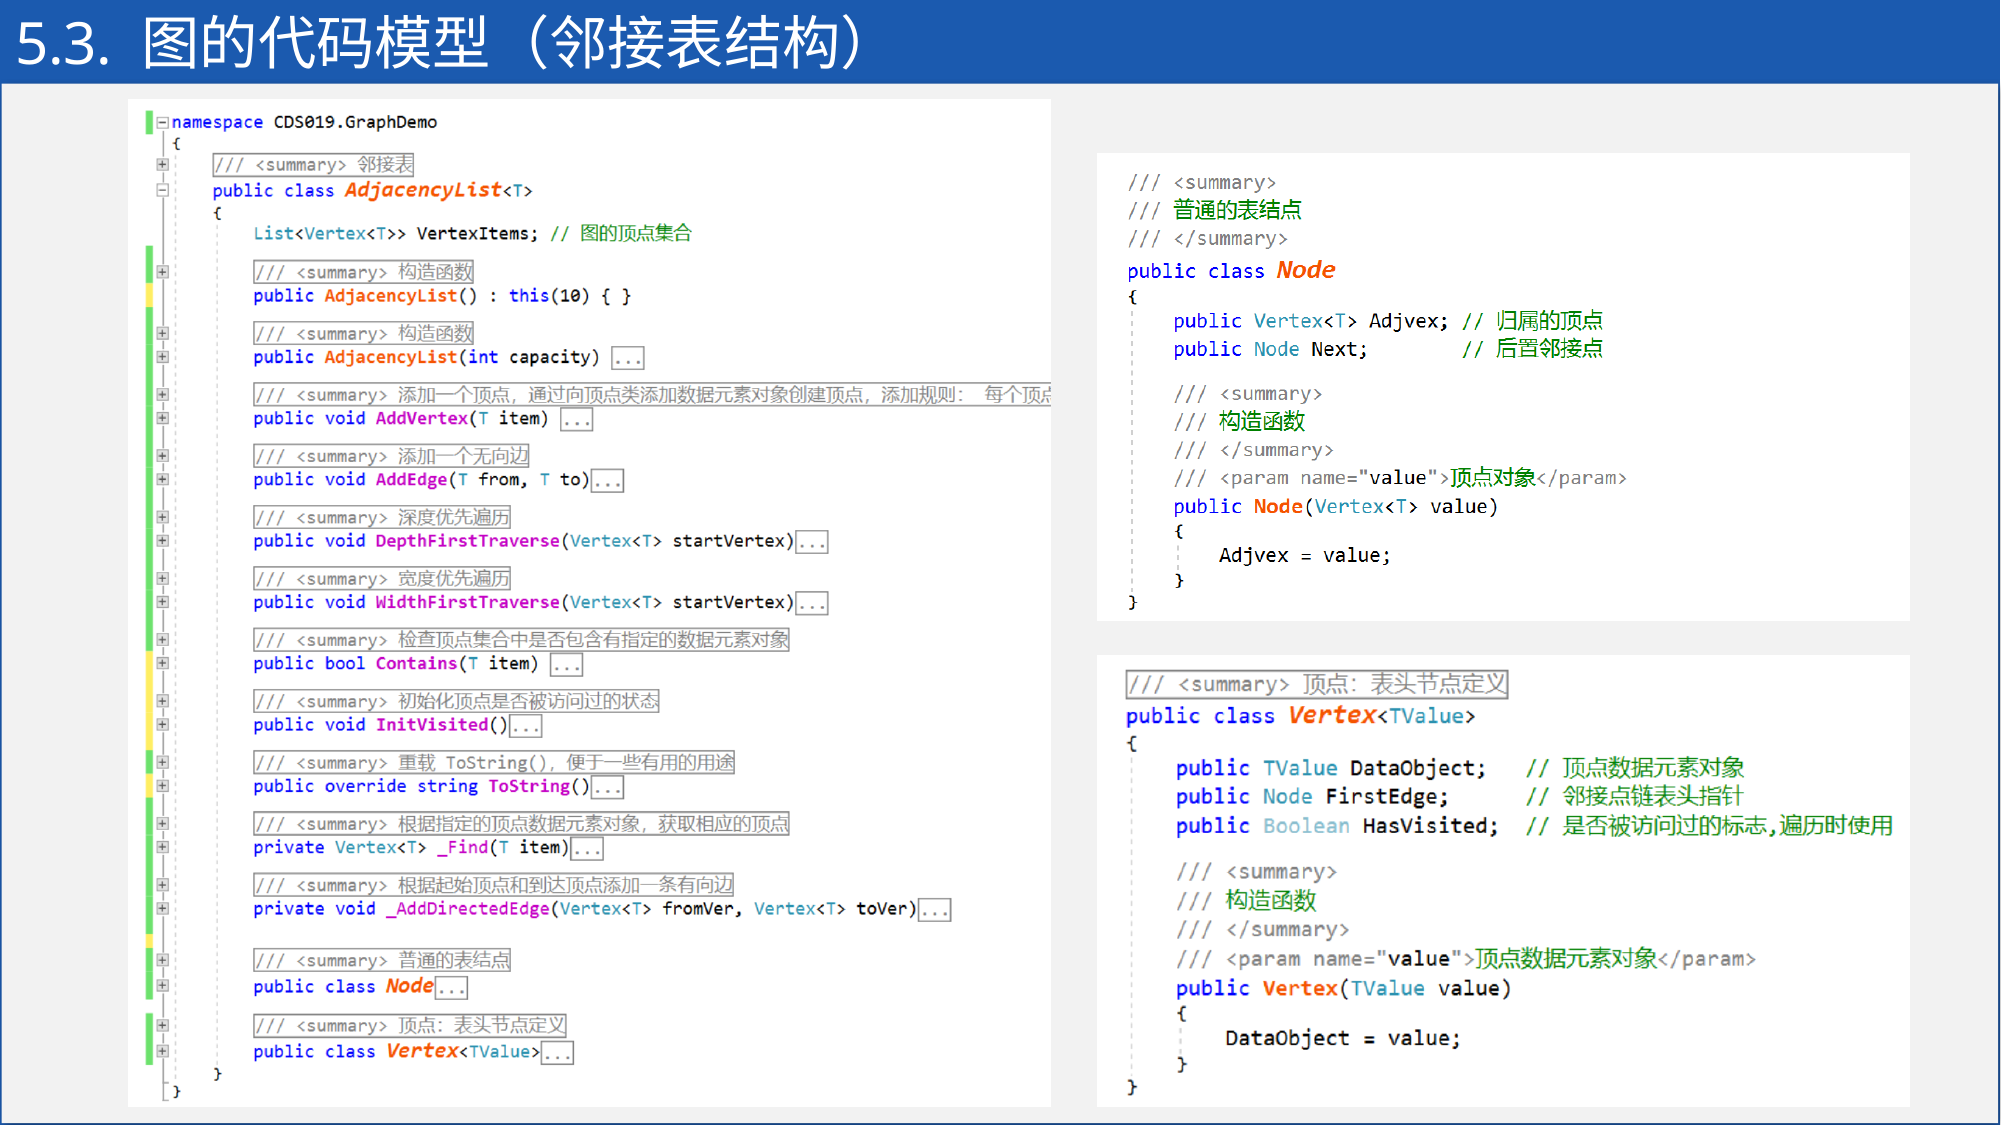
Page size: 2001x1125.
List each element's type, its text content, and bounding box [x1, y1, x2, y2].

title 5.3. 图的代码模型（邻接表结构） [0, 1, 1675, 81]
picture [128, 99, 1051, 1108]
picture [1097, 655, 1910, 1108]
picture [1097, 153, 1910, 621]
